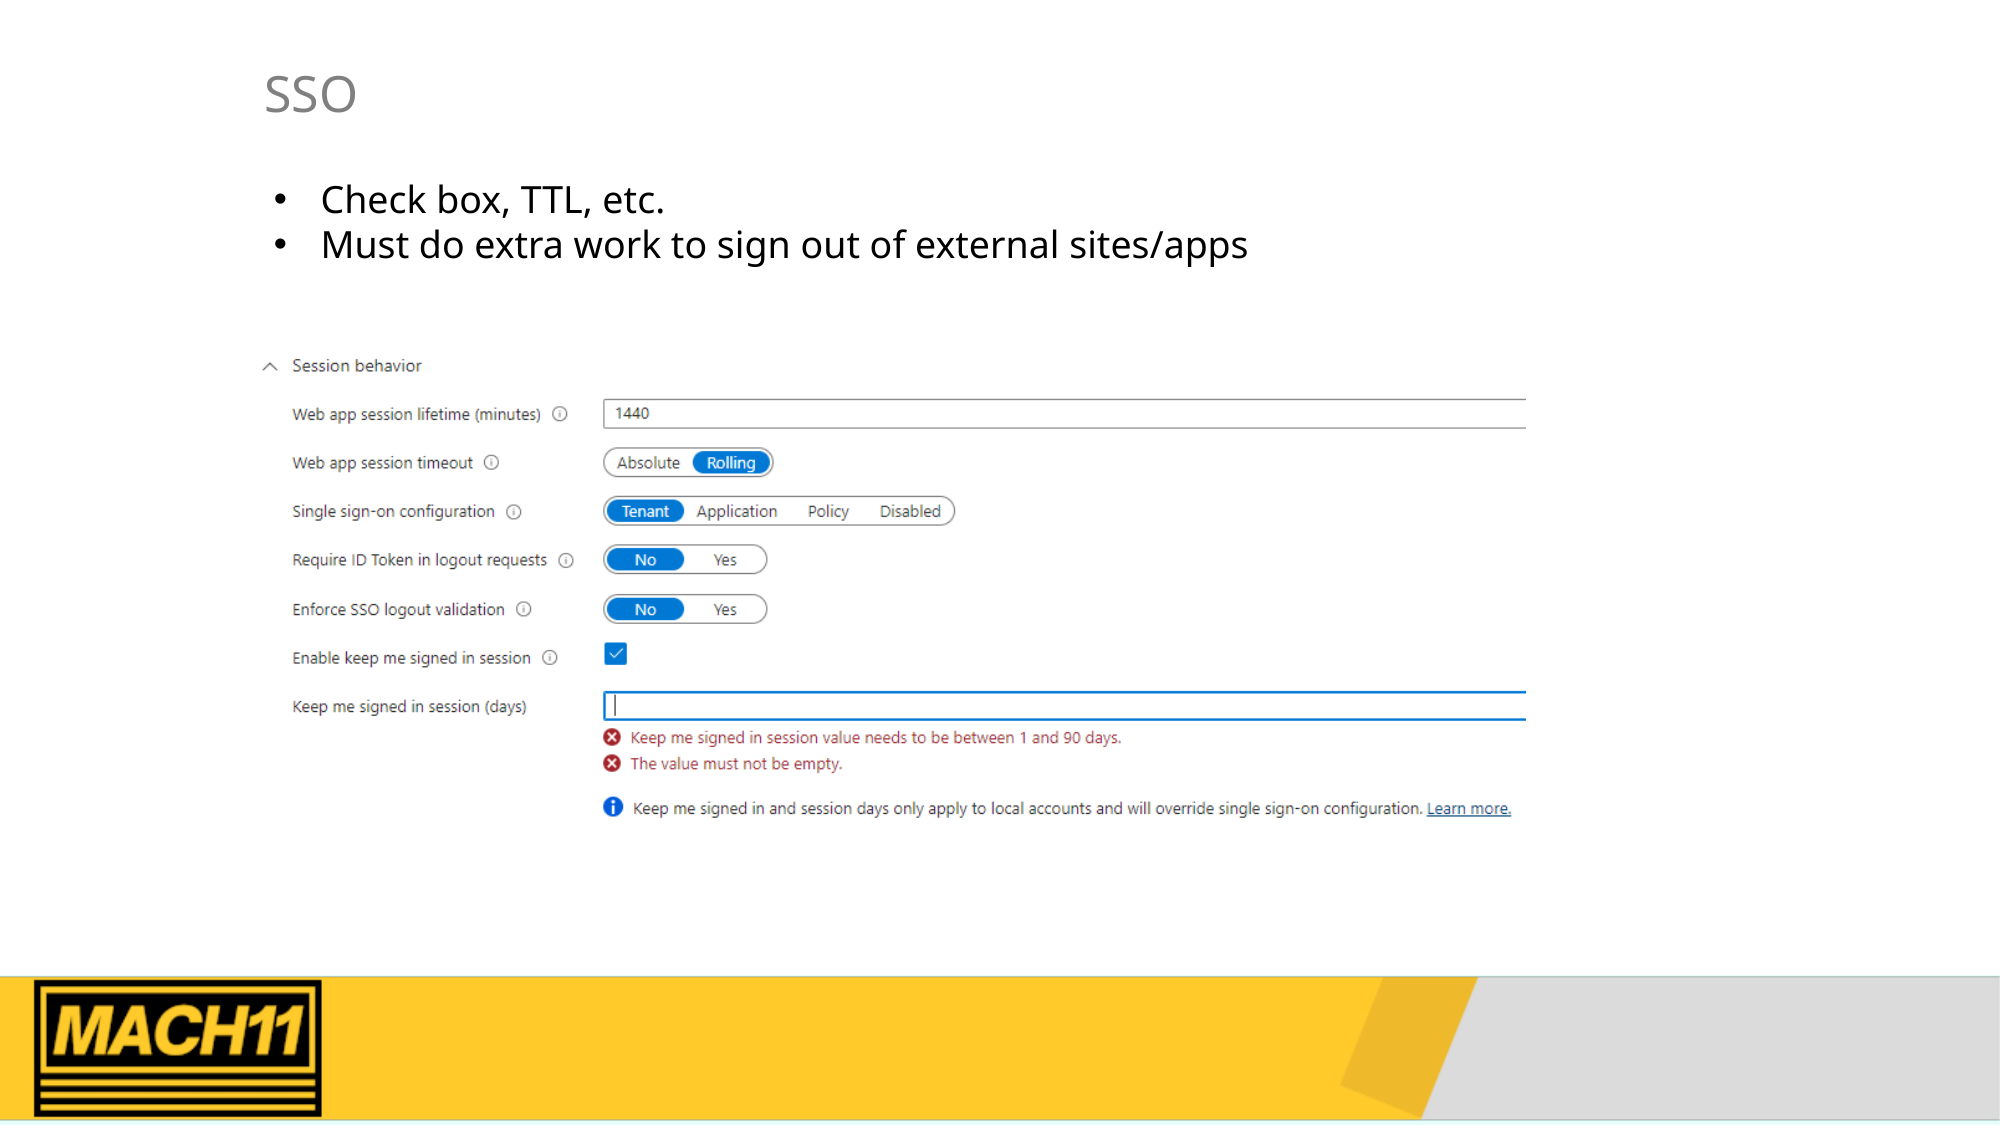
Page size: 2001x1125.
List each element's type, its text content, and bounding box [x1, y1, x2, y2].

picture [249, 348, 1526, 849]
title SSO [249, 59, 1888, 248]
text_box Check box, TTL, etc. Must do extra work to sign out of external sites/apps [258, 169, 1265, 274]
picture [0, 974, 2000, 1125]
